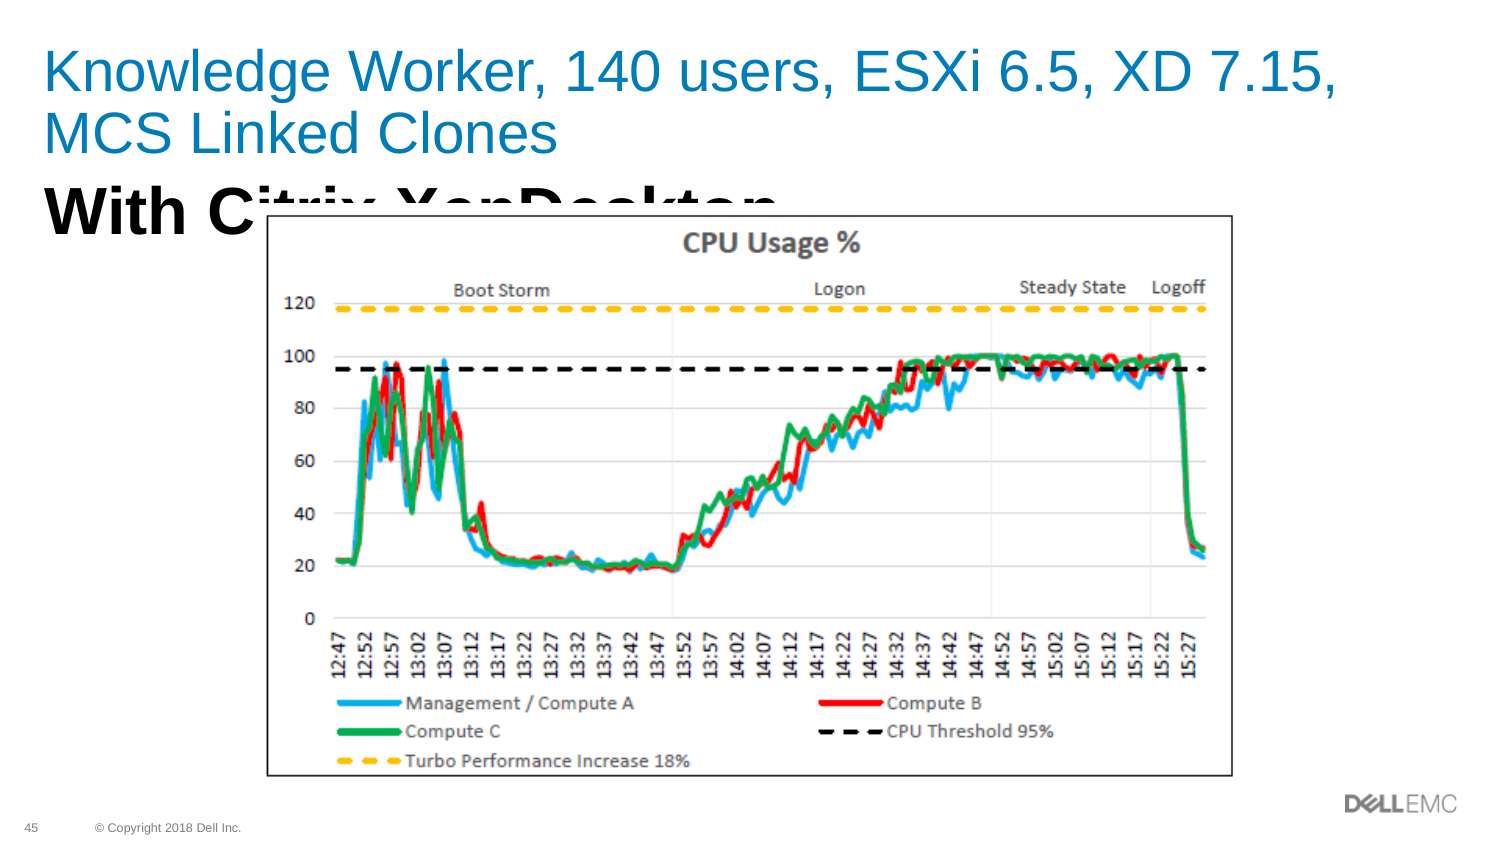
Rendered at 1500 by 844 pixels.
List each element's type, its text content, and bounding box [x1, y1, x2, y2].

title Knowledge Worker, 140 users, ESXi 6.5, XD 7.15, MCS Linked Clones [43, 40, 1388, 168]
subtitle With Citrix XenDesktop [44, 167, 1388, 204]
picture [1345, 793, 1457, 814]
picture [255, 202, 1244, 795]
